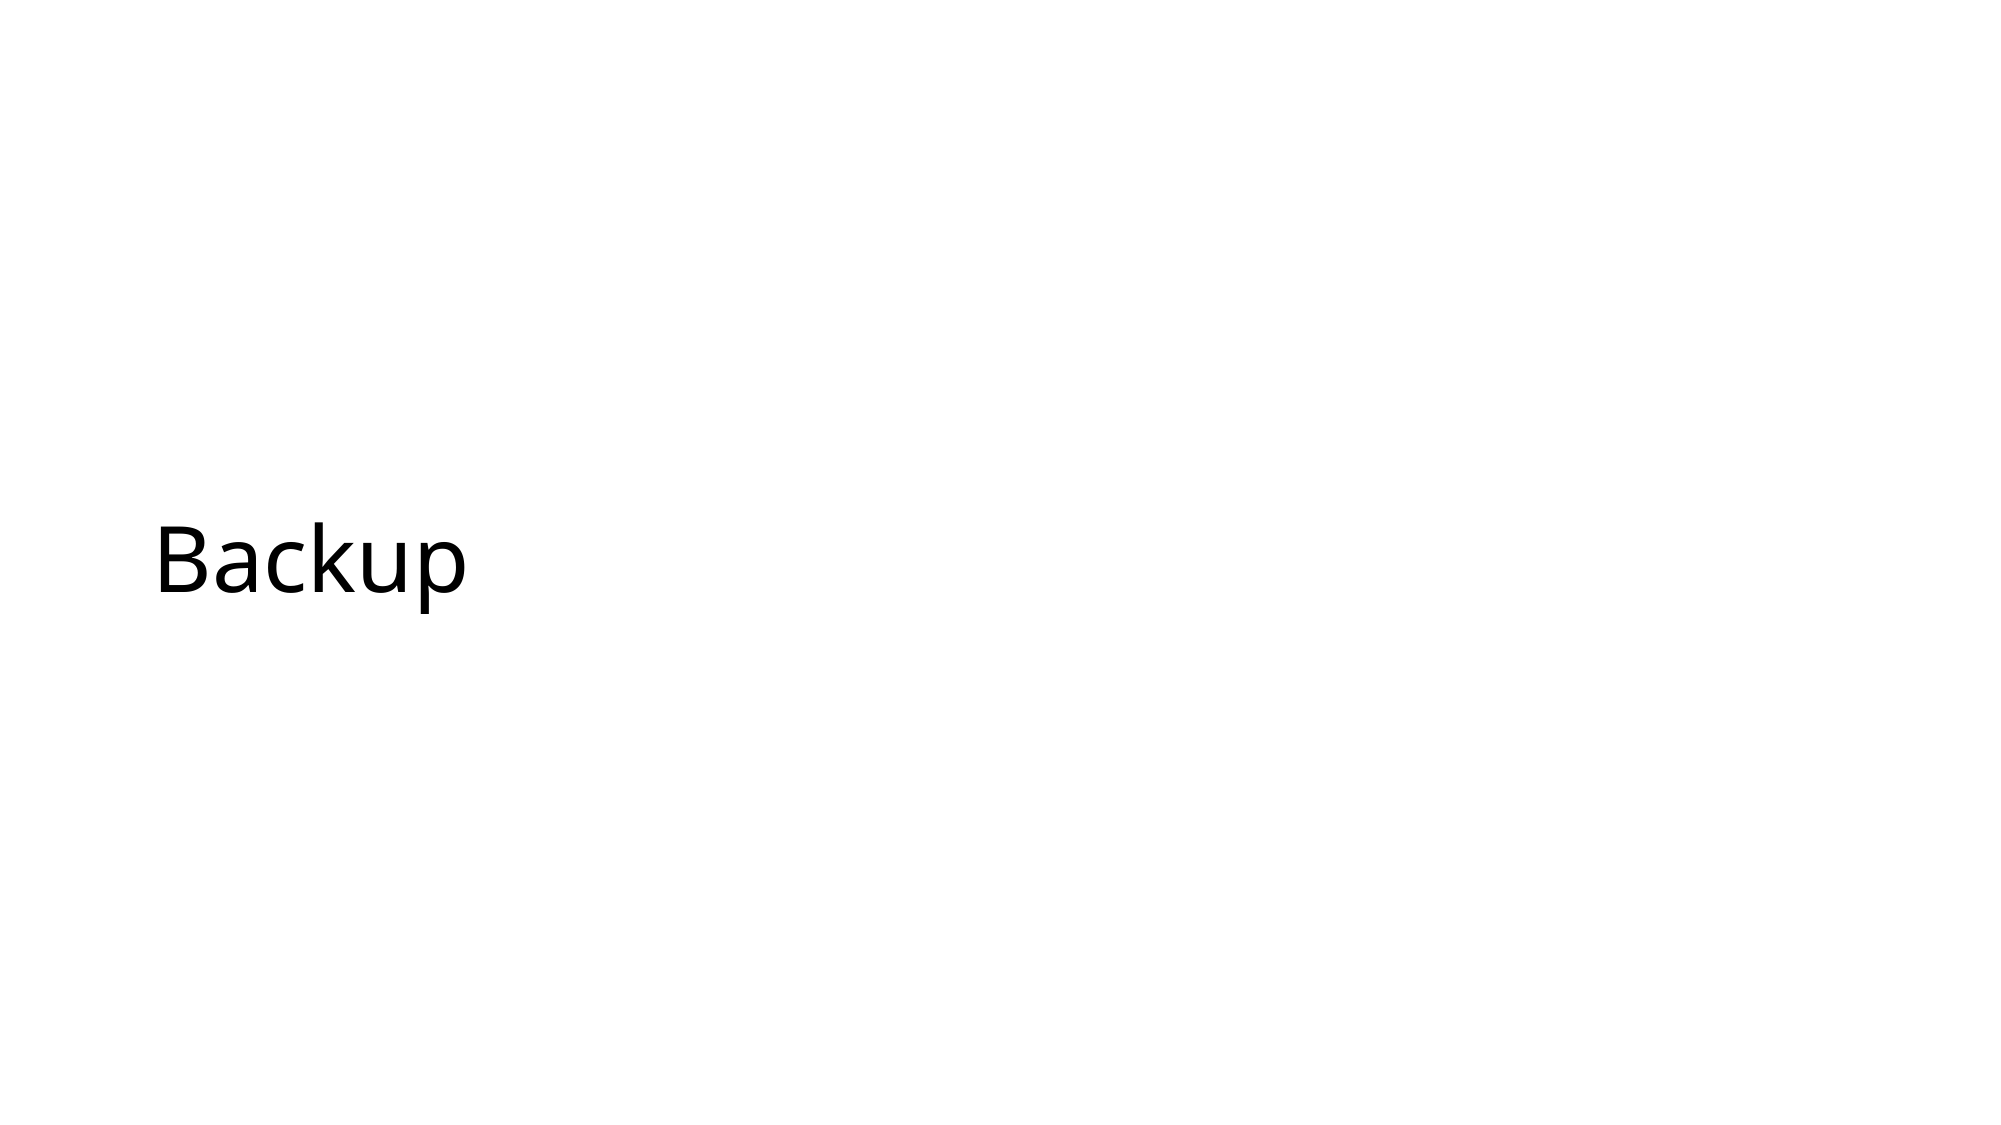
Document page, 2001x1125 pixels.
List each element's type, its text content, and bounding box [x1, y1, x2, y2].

title Backup [137, 453, 1863, 672]
